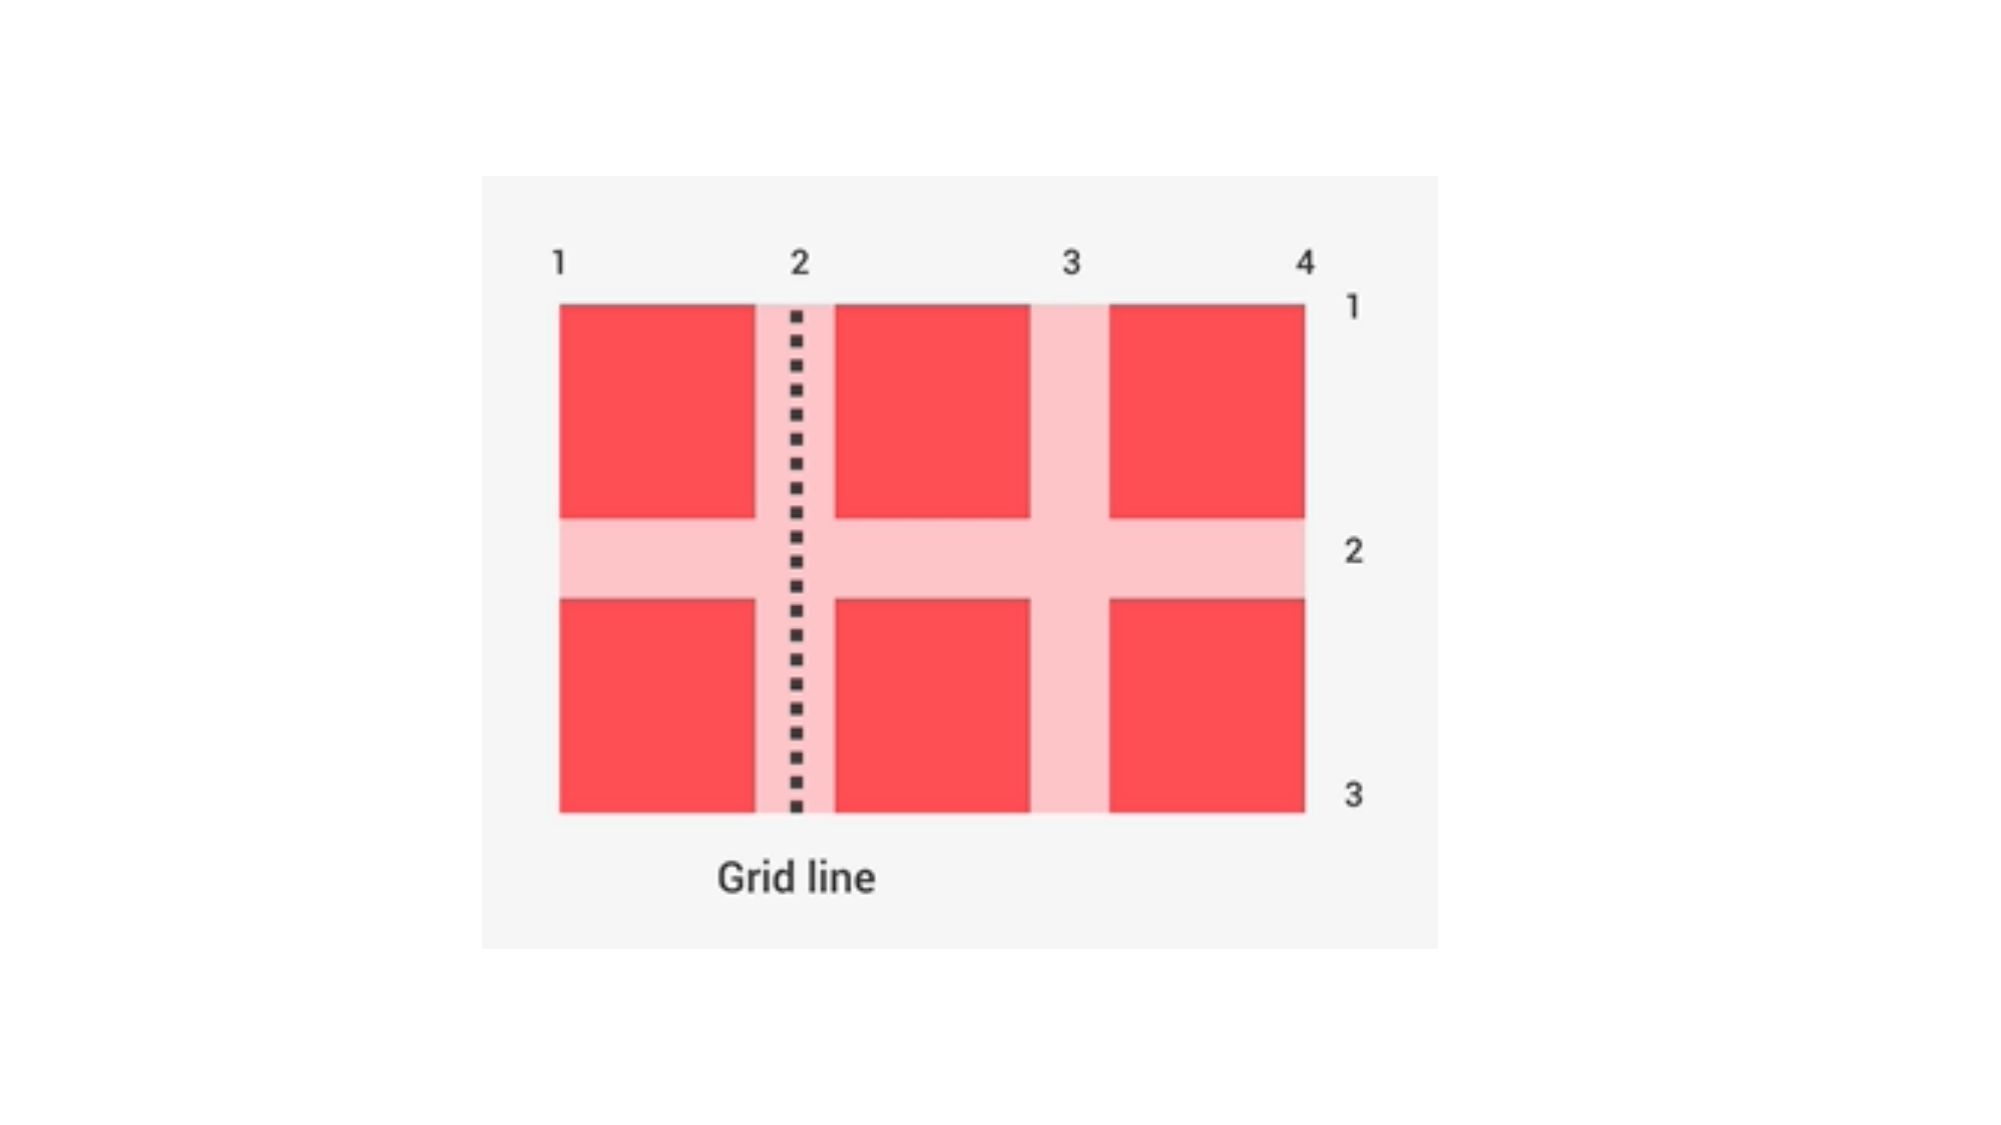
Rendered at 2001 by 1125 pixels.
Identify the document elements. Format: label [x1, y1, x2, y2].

picture [482, 176, 1438, 949]
